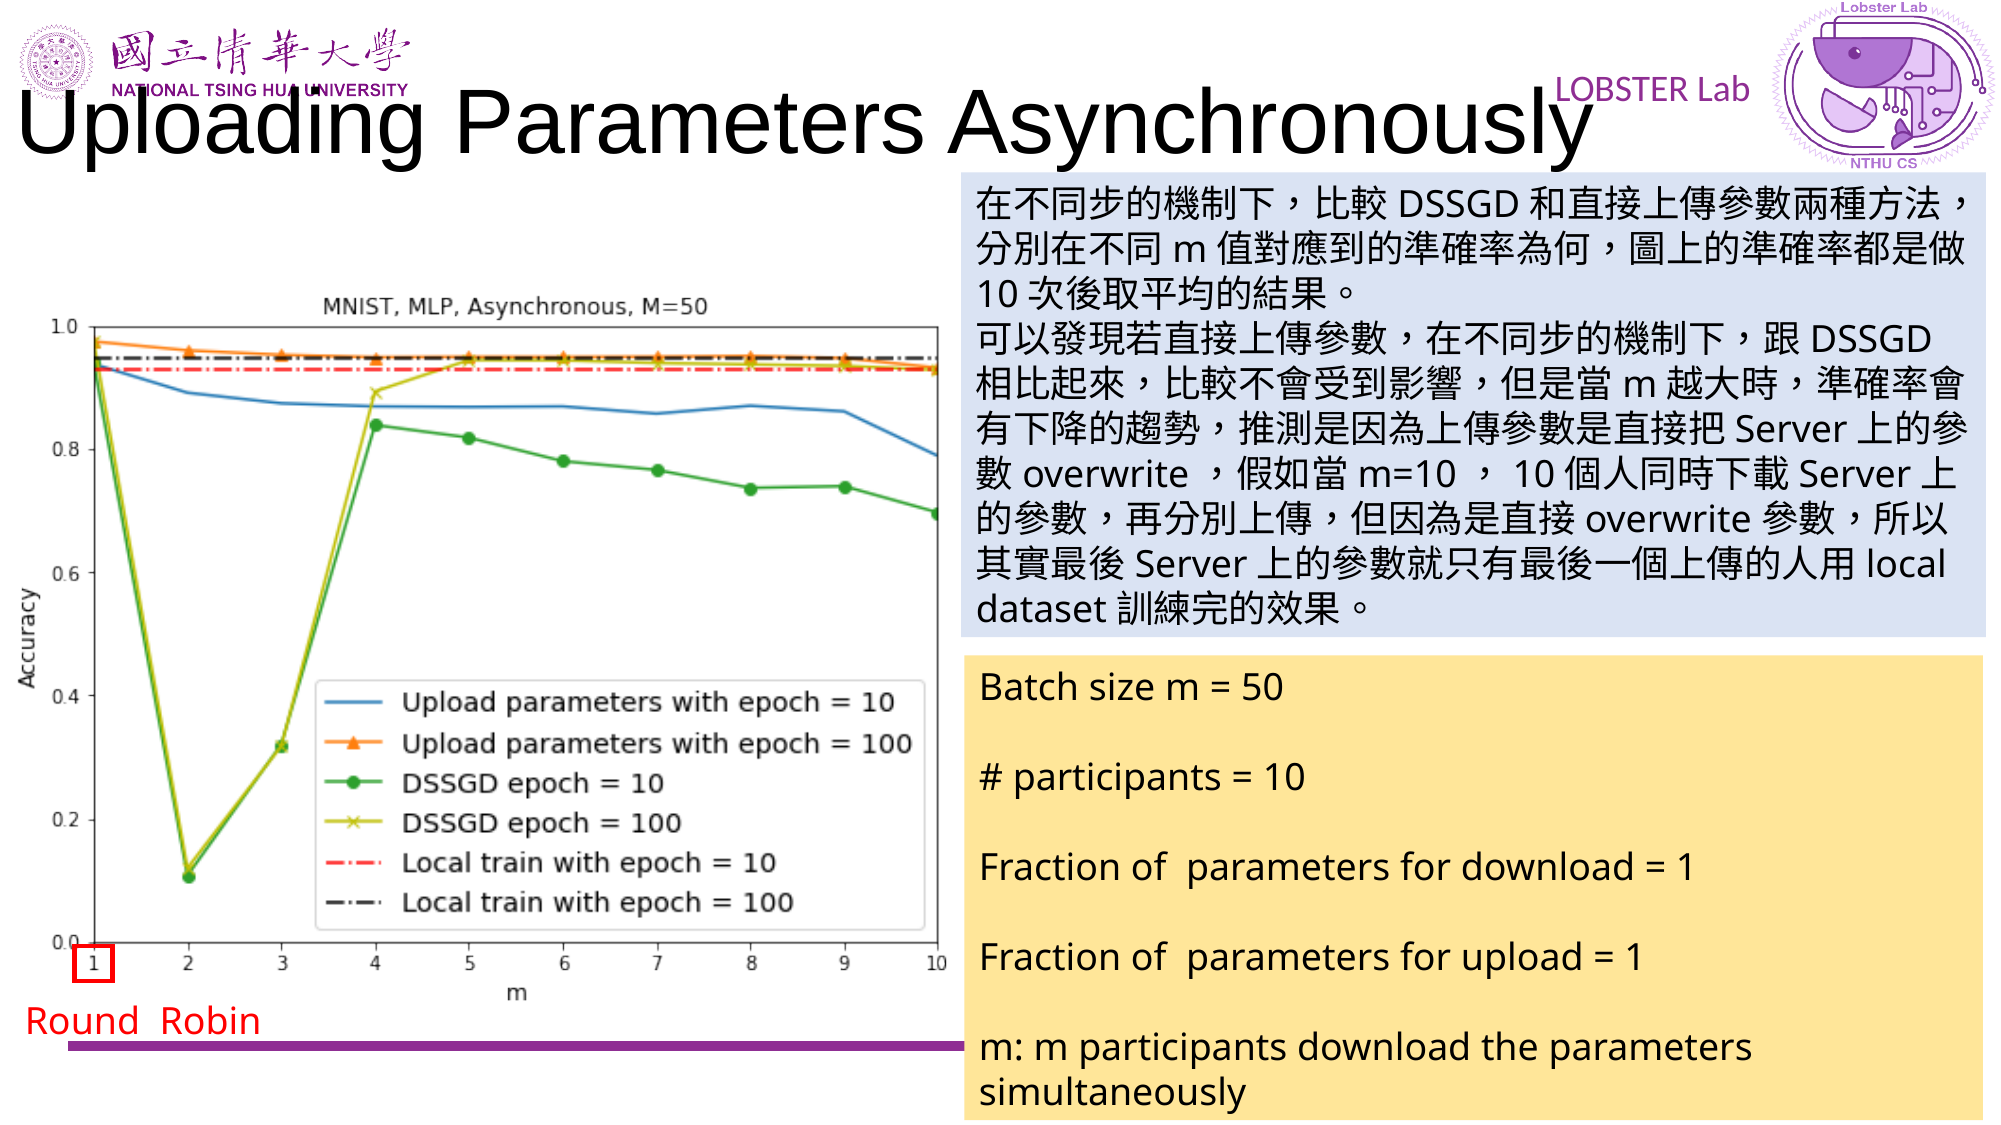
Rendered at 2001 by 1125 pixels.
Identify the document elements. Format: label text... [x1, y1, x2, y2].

text_box 在不同步的機制下，比較DSSGD和直接上傳參數兩種方法，分別在不同m值對應到的準確率為何，圖上的準確率都是做10次後取平均的結果。 可以發現若直接上傳參數，在不同步的機制下，跟DSSGD相比起來，比較不會受到影響，但是當m越大時，準確率會有下降的趨勢，推測是因為上傳參數是直接把Server上的參數overwrite，假如當m=10，10個人同時下載Server上的參數，再分別上傳，但因為是直接overwrite參數，所以其實最後Server上的參數就只有最後一個上傳的人用local dataset訓練完的效果。 [961, 172, 1986, 638]
text_box Uploading Parameters Asynchronously [0, 15, 1970, 233]
text_box Batch size m = 50 # participants = 10 Fraction of parameters for download = 1 Fraction of parameters for upload = 1 m: m participants download the parameters simultaneously [964, 655, 1983, 1121]
text_box Round Robin [10, 1020, 305, 1050]
picture [1767, 0, 2000, 173]
picture [5, 283, 962, 1020]
